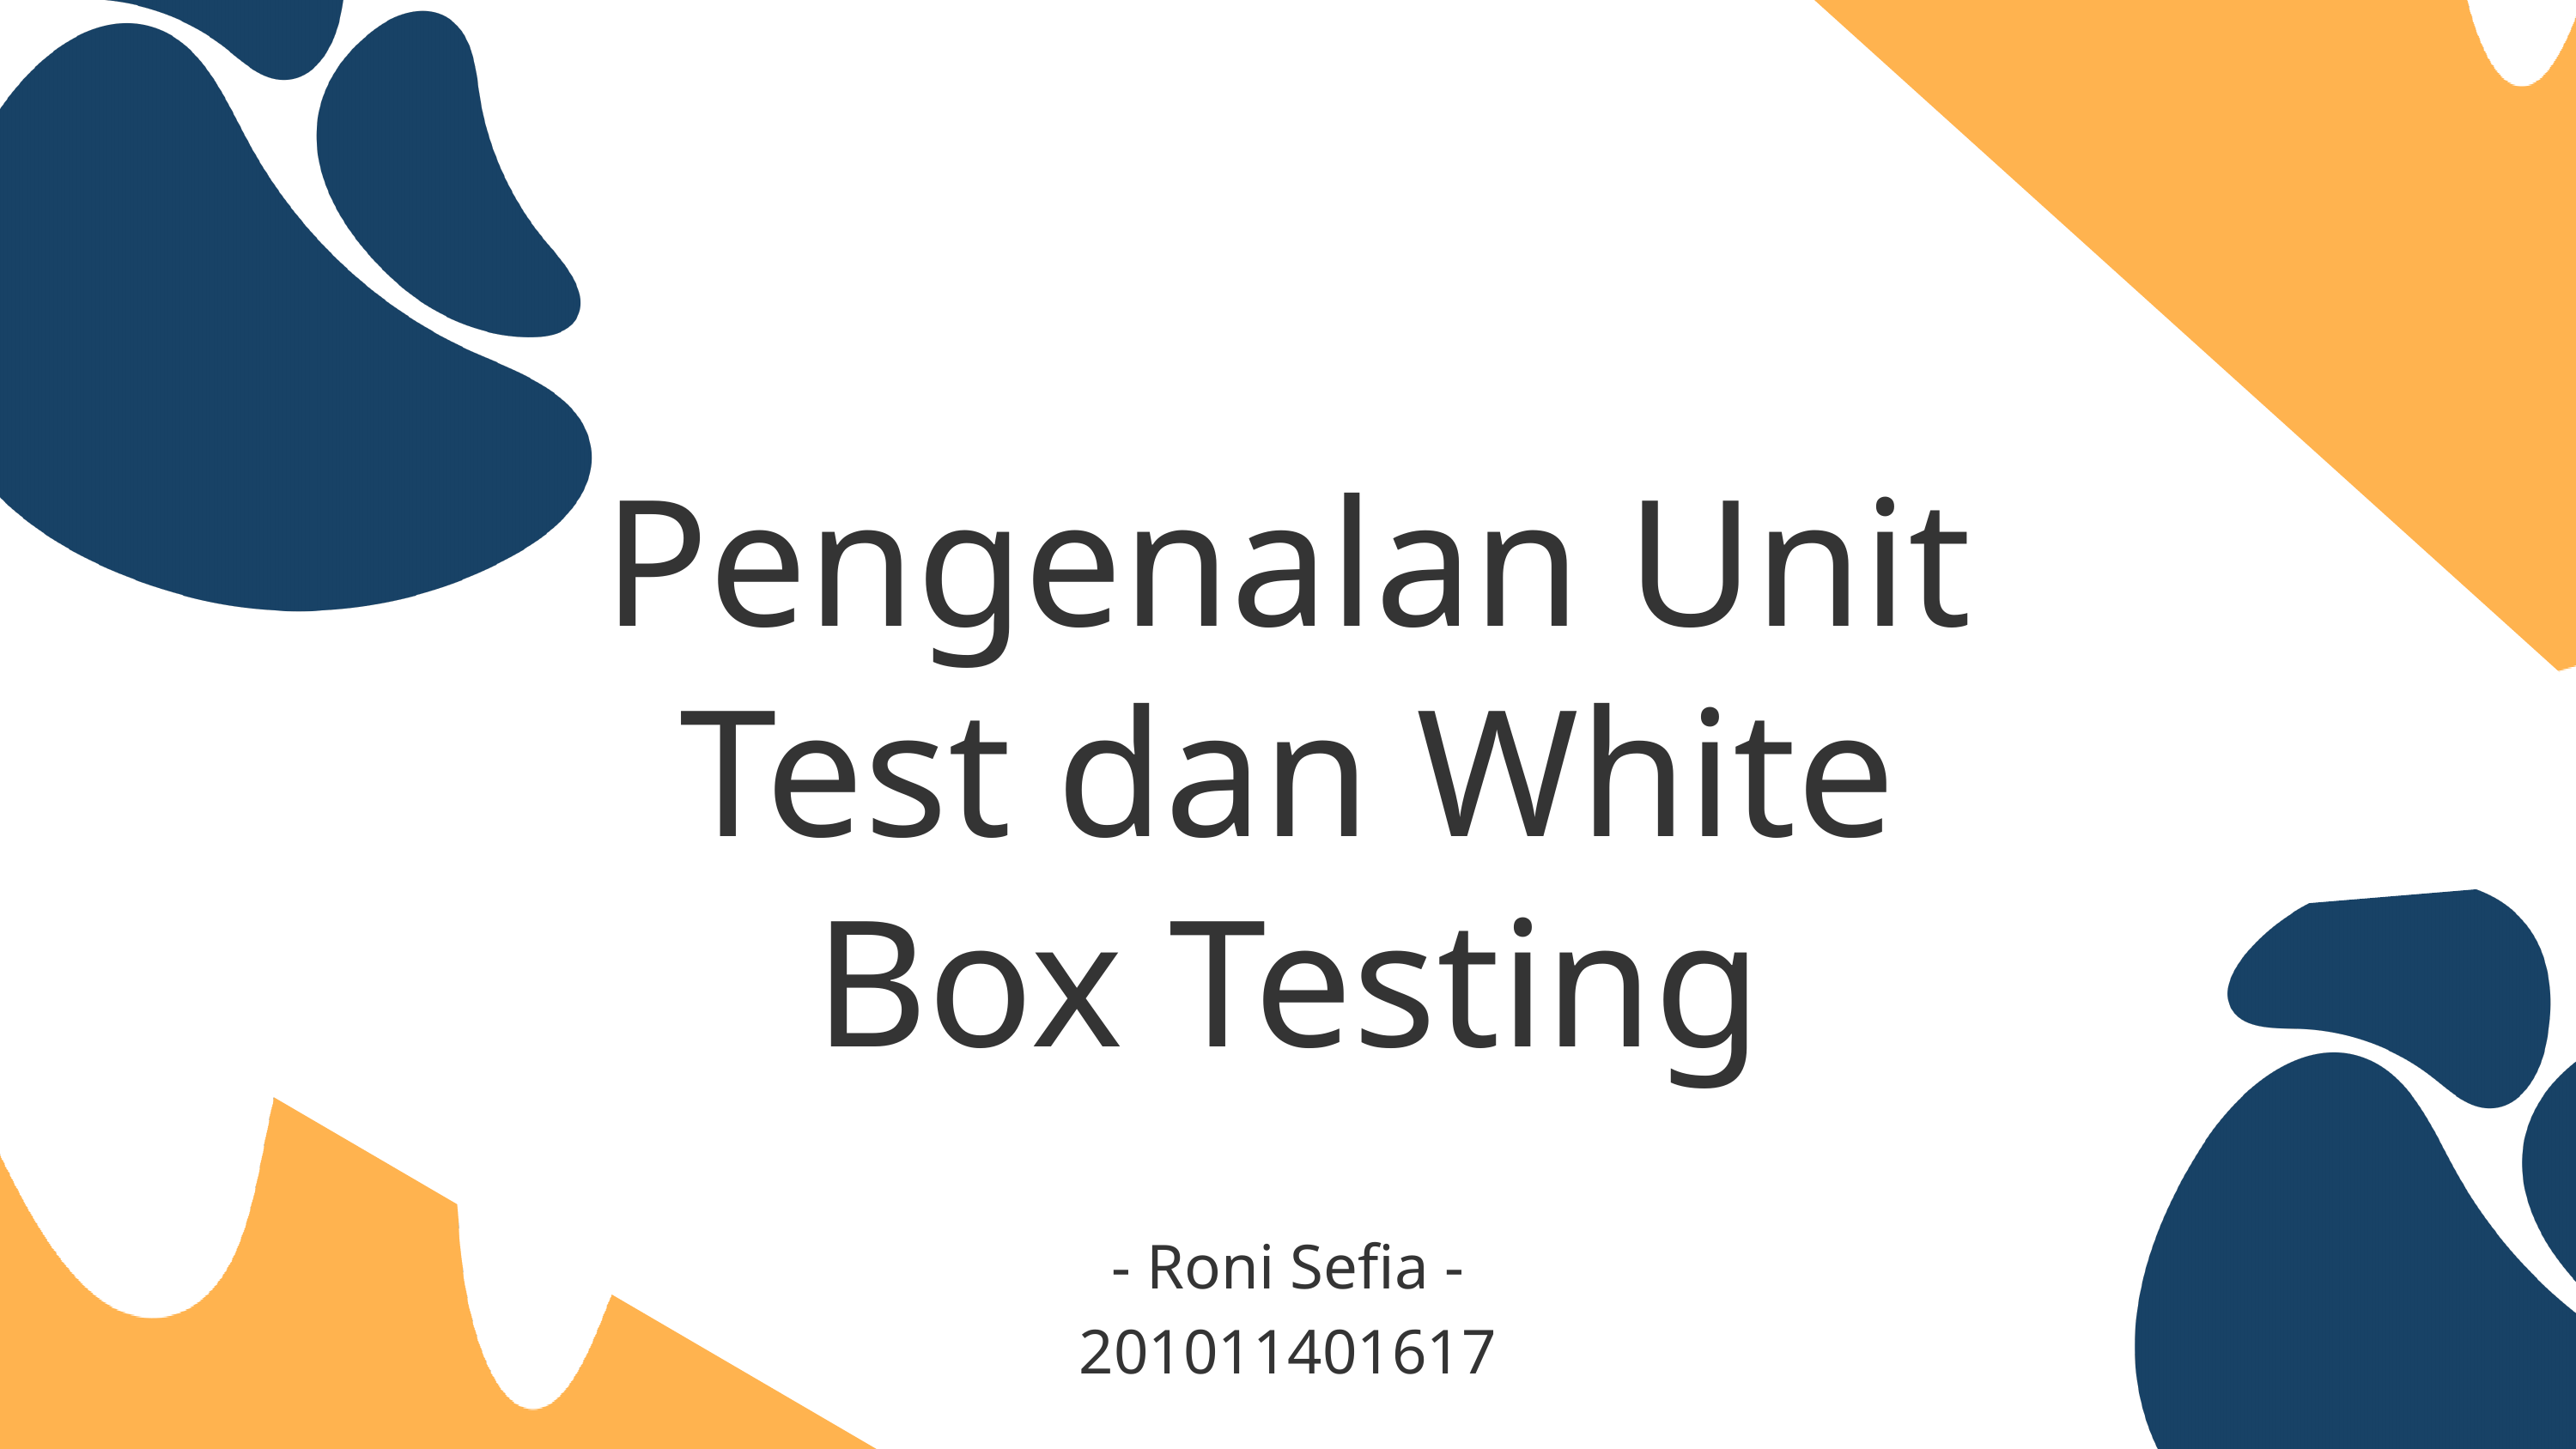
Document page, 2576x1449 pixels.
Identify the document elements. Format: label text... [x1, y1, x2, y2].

text_box - Roni Sefia - 201011401617 [970, 1216, 1606, 1386]
text_box Pengenalan Unit Test dan White Box Testing [507, 451, 2069, 1082]
text_box [0, 937, 877, 1449]
text_box [1814, 0, 2576, 688]
text_box [2069, 881, 2576, 1449]
text_box [0, 0, 596, 627]
